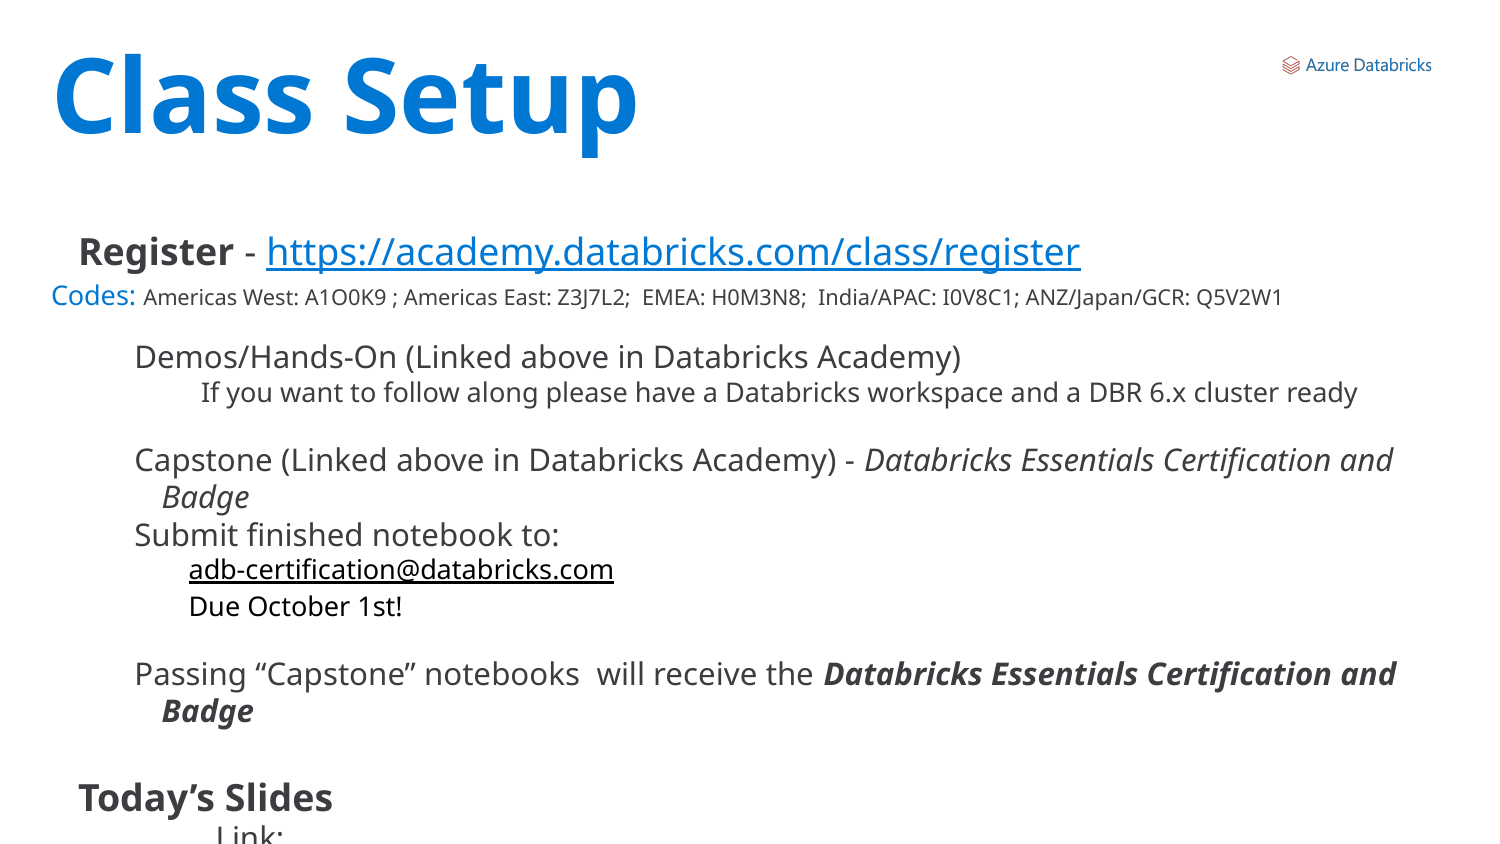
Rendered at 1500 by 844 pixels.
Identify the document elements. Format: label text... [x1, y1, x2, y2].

picture [1268, 48, 1446, 83]
list Register - https://academy.databricks.com/class/register Codes: Americas West: A1O0K9 ; Americas East: Z3J7L2; EMEA: H0M3N8; India/APAC: I0V8C1; ANZ/Japan/GCR: Q5V2W1 Demos/Hands-On (Linked above in Databricks Academy) If you want to follow along please have a Databricks workspace and a DBR 6.x cluster ready Capstone (Linked above in Databricks Academy) - Databricks Essentials Certification and Badge Submit finished notebook to: adb-certification@databricks.com Due October 1st! Passing “Capstone” notebooks will receive the Databricks Essentials Certification and Badge Today’s Slides Link: [51, 216, 1479, 778]
title Class Setup [51, 92, 1355, 245]
